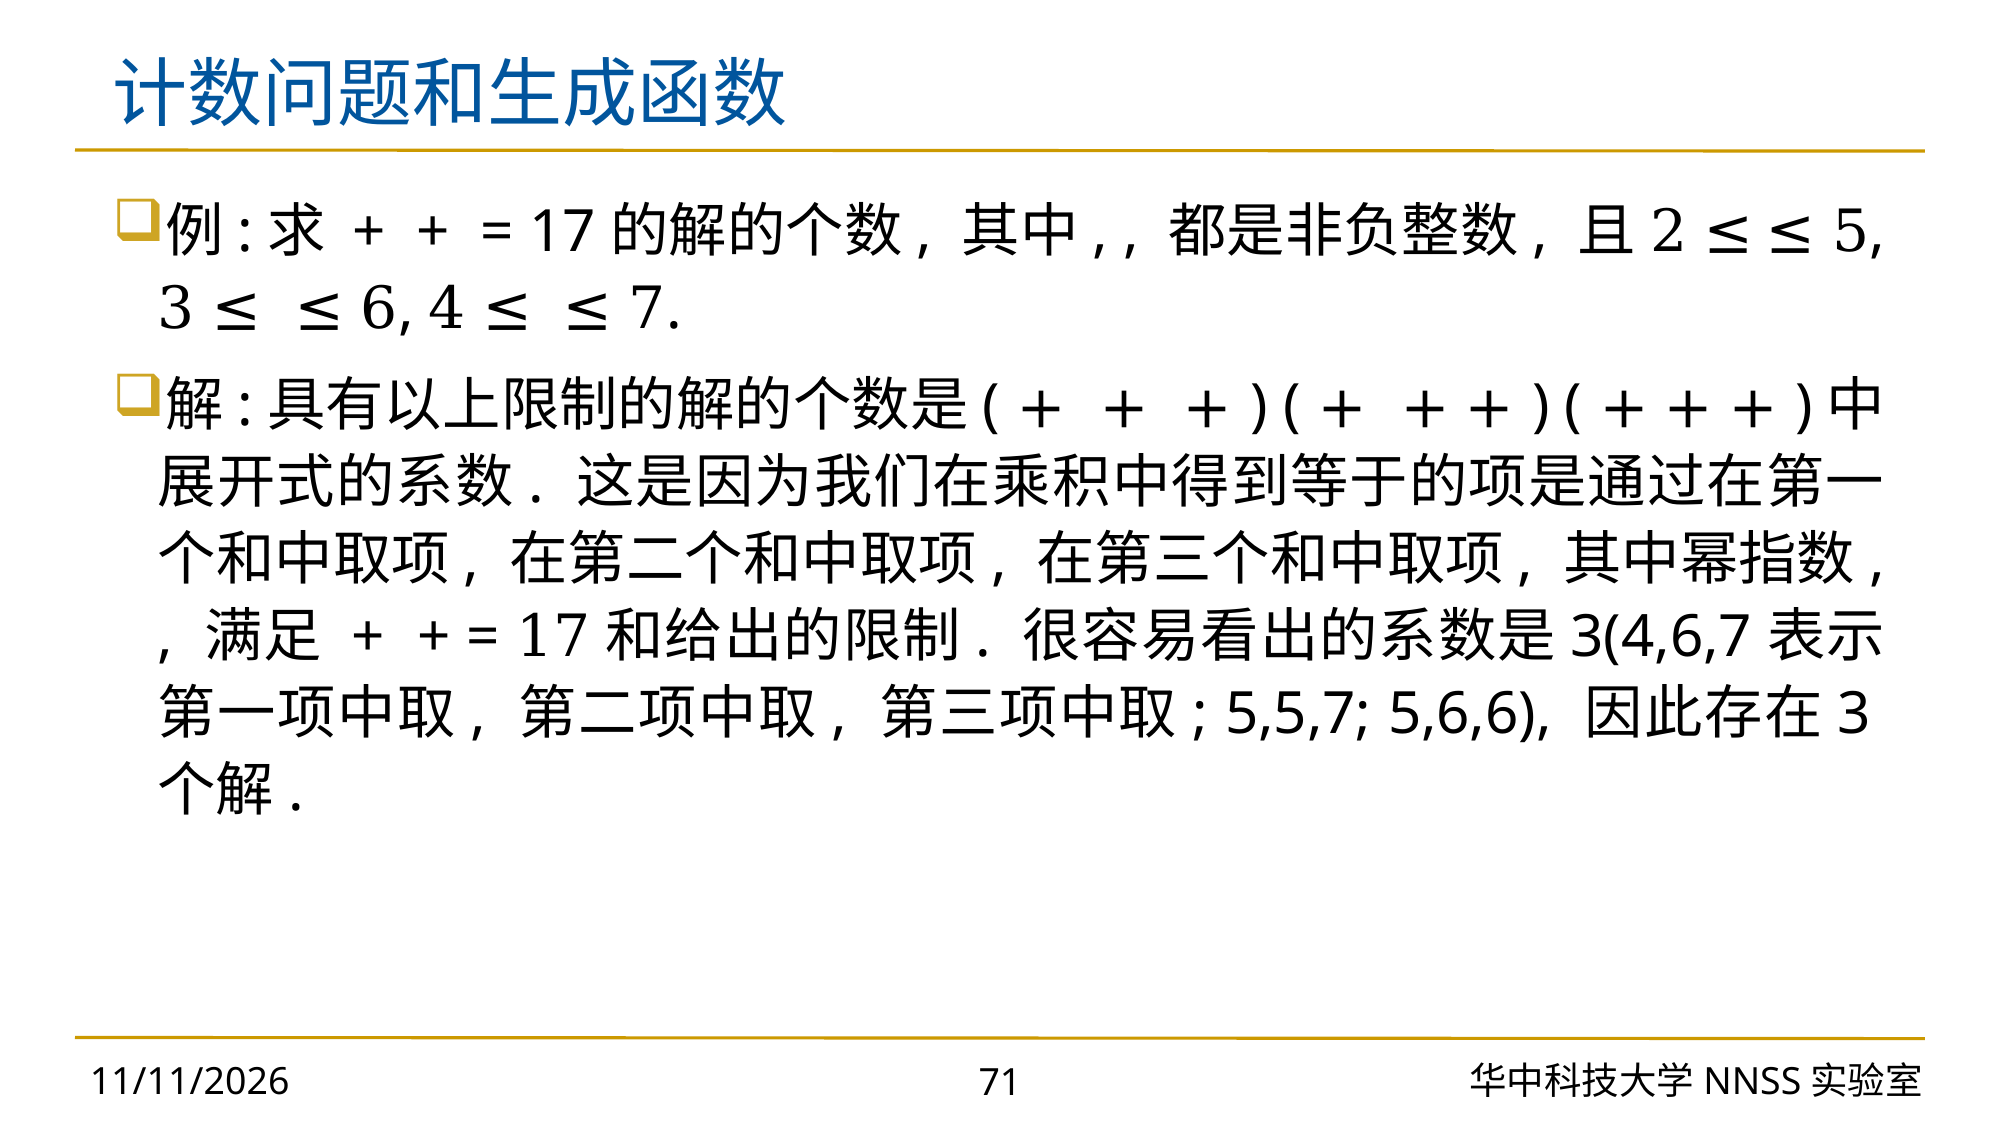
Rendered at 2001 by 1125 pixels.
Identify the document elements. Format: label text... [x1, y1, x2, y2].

slide_number 71 [699, 1050, 1237, 1111]
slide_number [75, 1050, 550, 1111]
footer 华中科技大学NNSS实验室 [1237, 1050, 1938, 1113]
title 计数问题和生成函数 [97, 44, 1900, 149]
